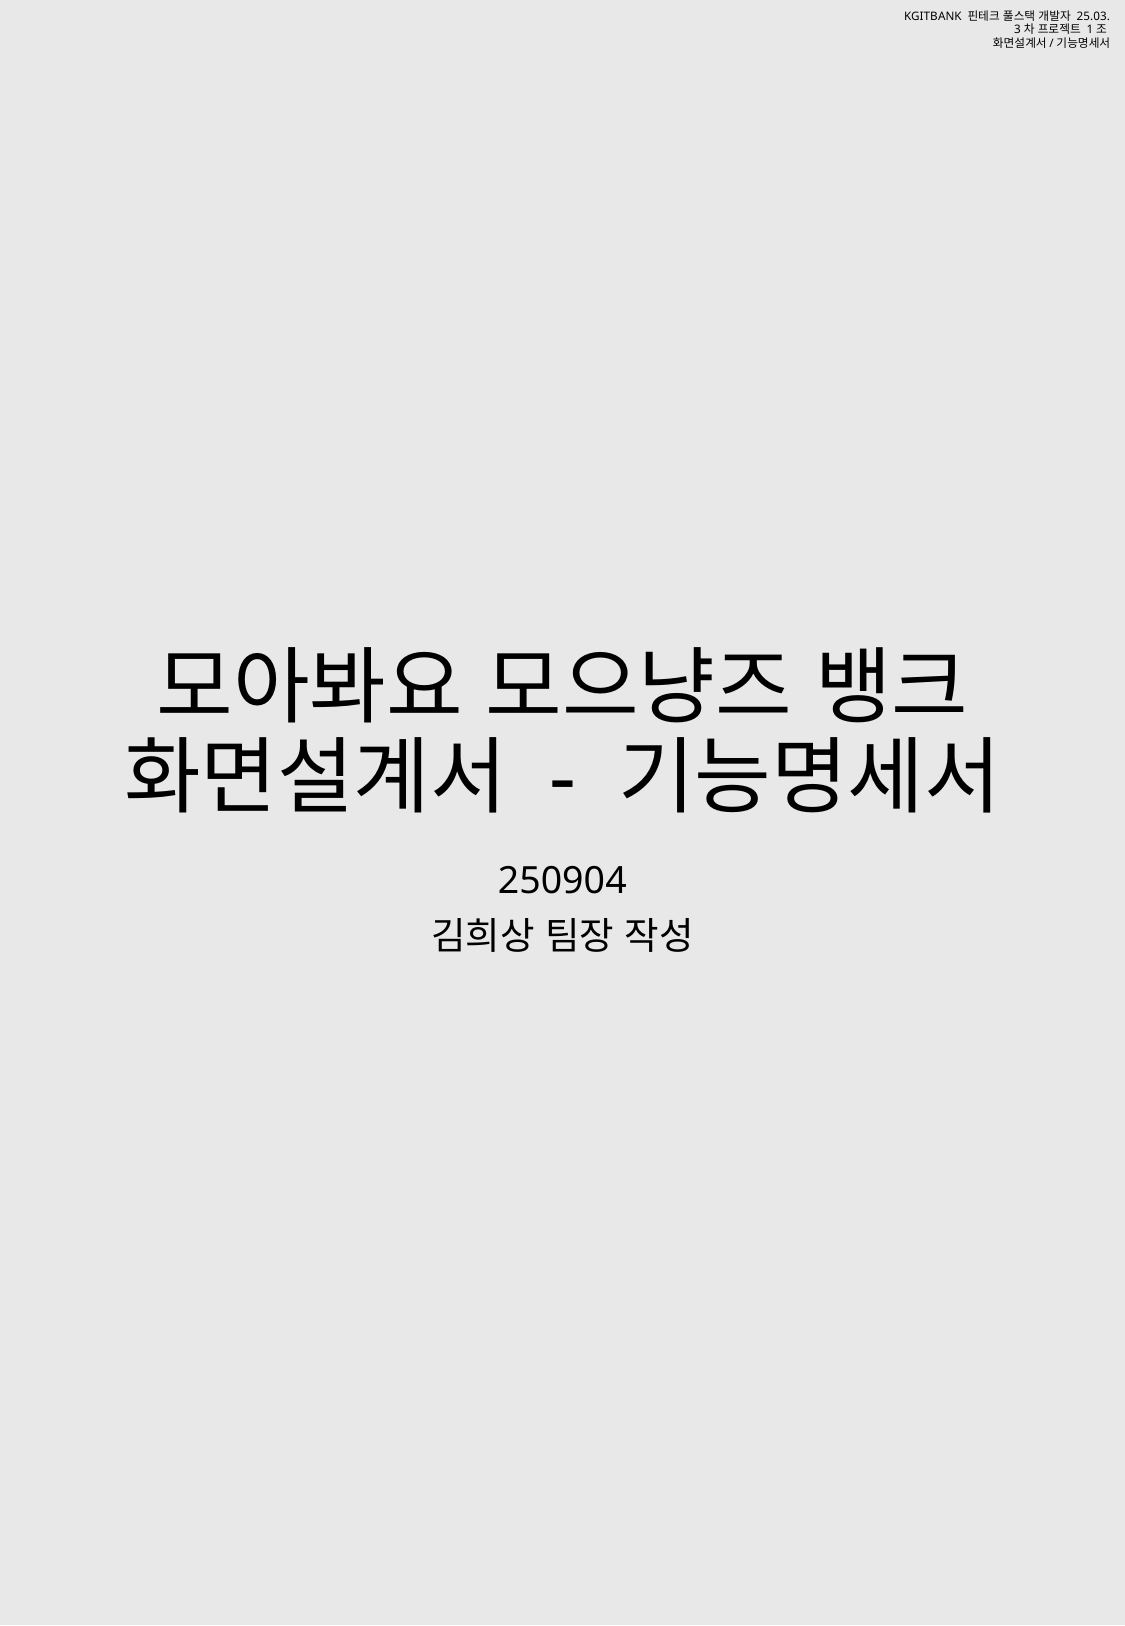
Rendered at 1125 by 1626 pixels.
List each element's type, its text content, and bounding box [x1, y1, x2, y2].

title 모아봐요 모으냥즈 뱅크 화면설계서 - 기능명세서 [84, 265, 1041, 832]
subtitle 250904 김희상 팀장 작성 [140, 853, 985, 981]
